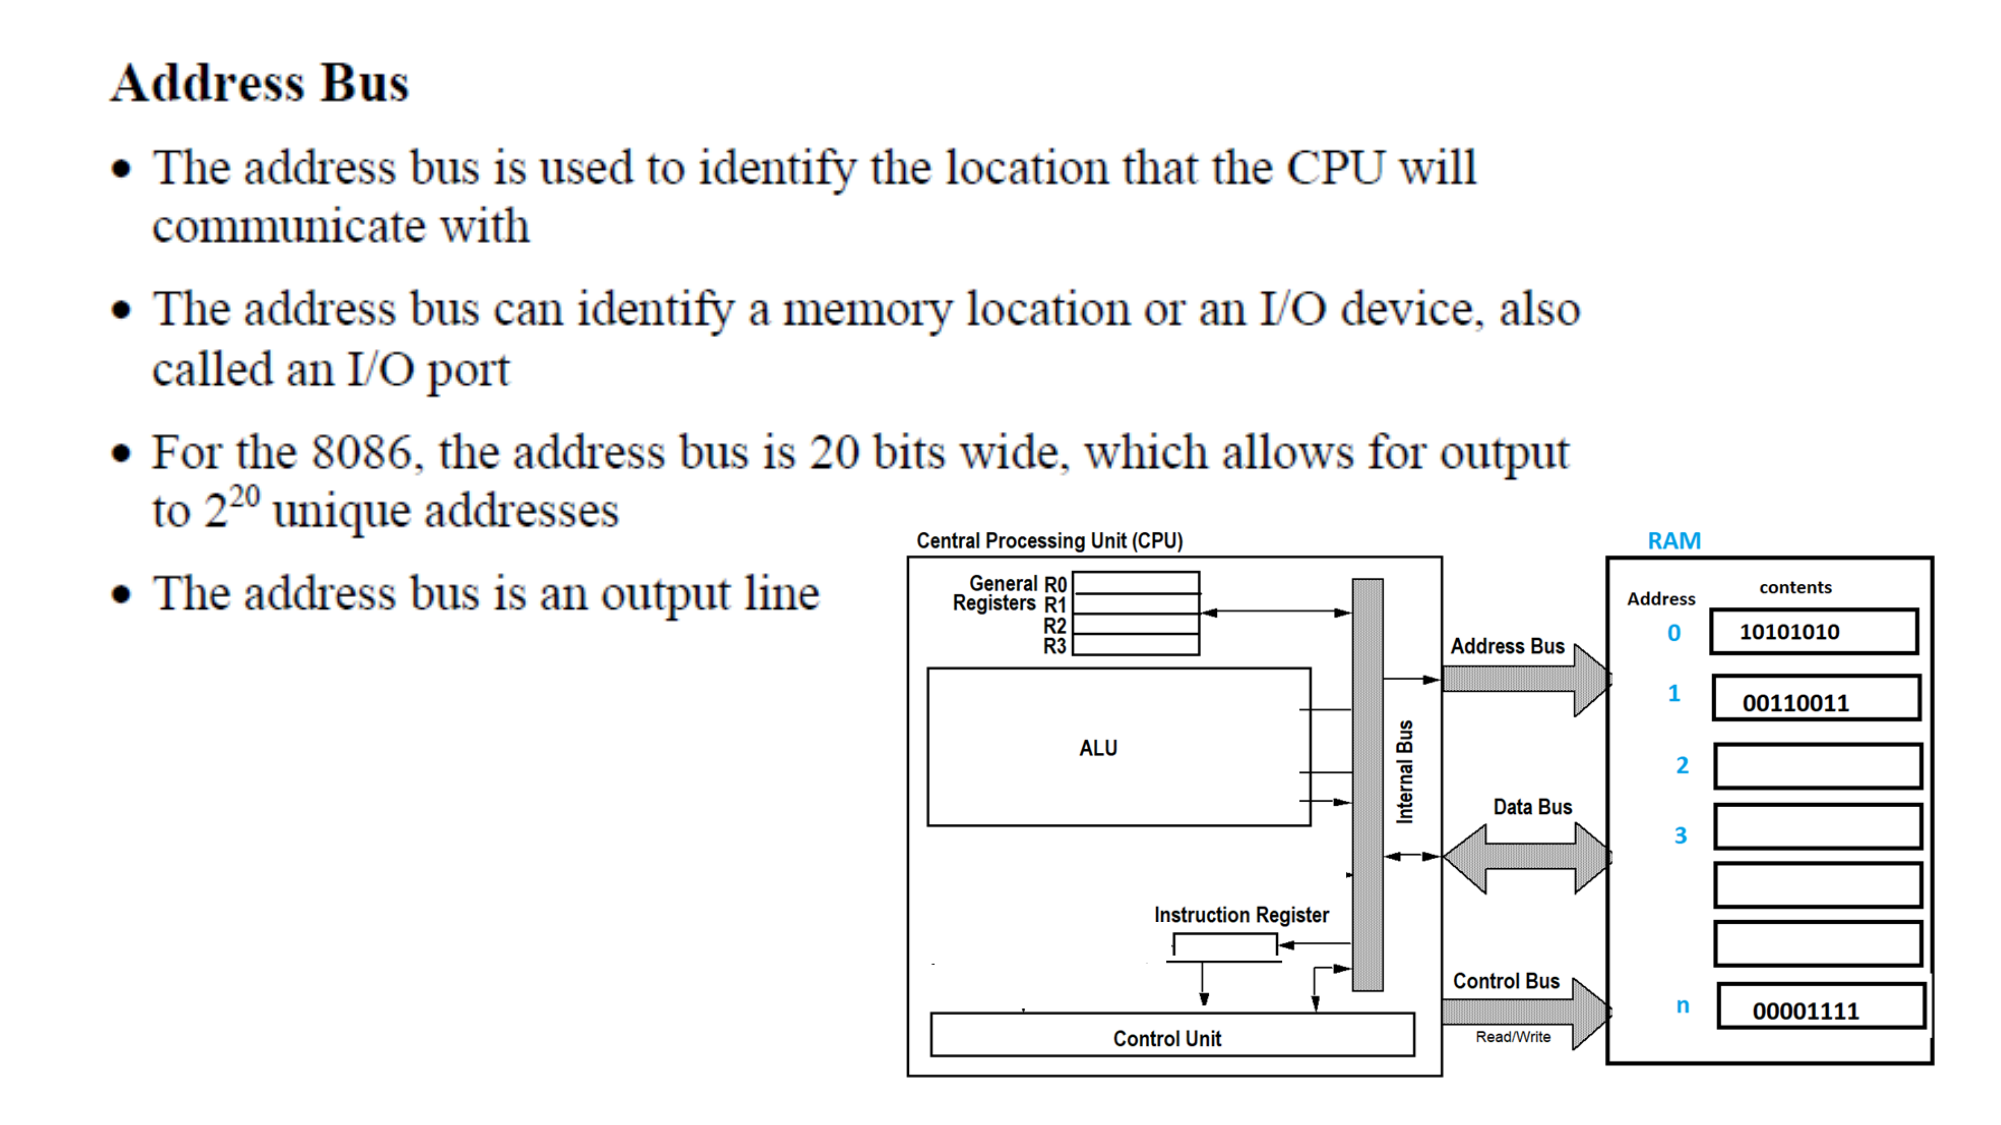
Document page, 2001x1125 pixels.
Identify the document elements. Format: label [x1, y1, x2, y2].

list [45, 21, 1629, 680]
picture [899, 525, 1956, 1094]
